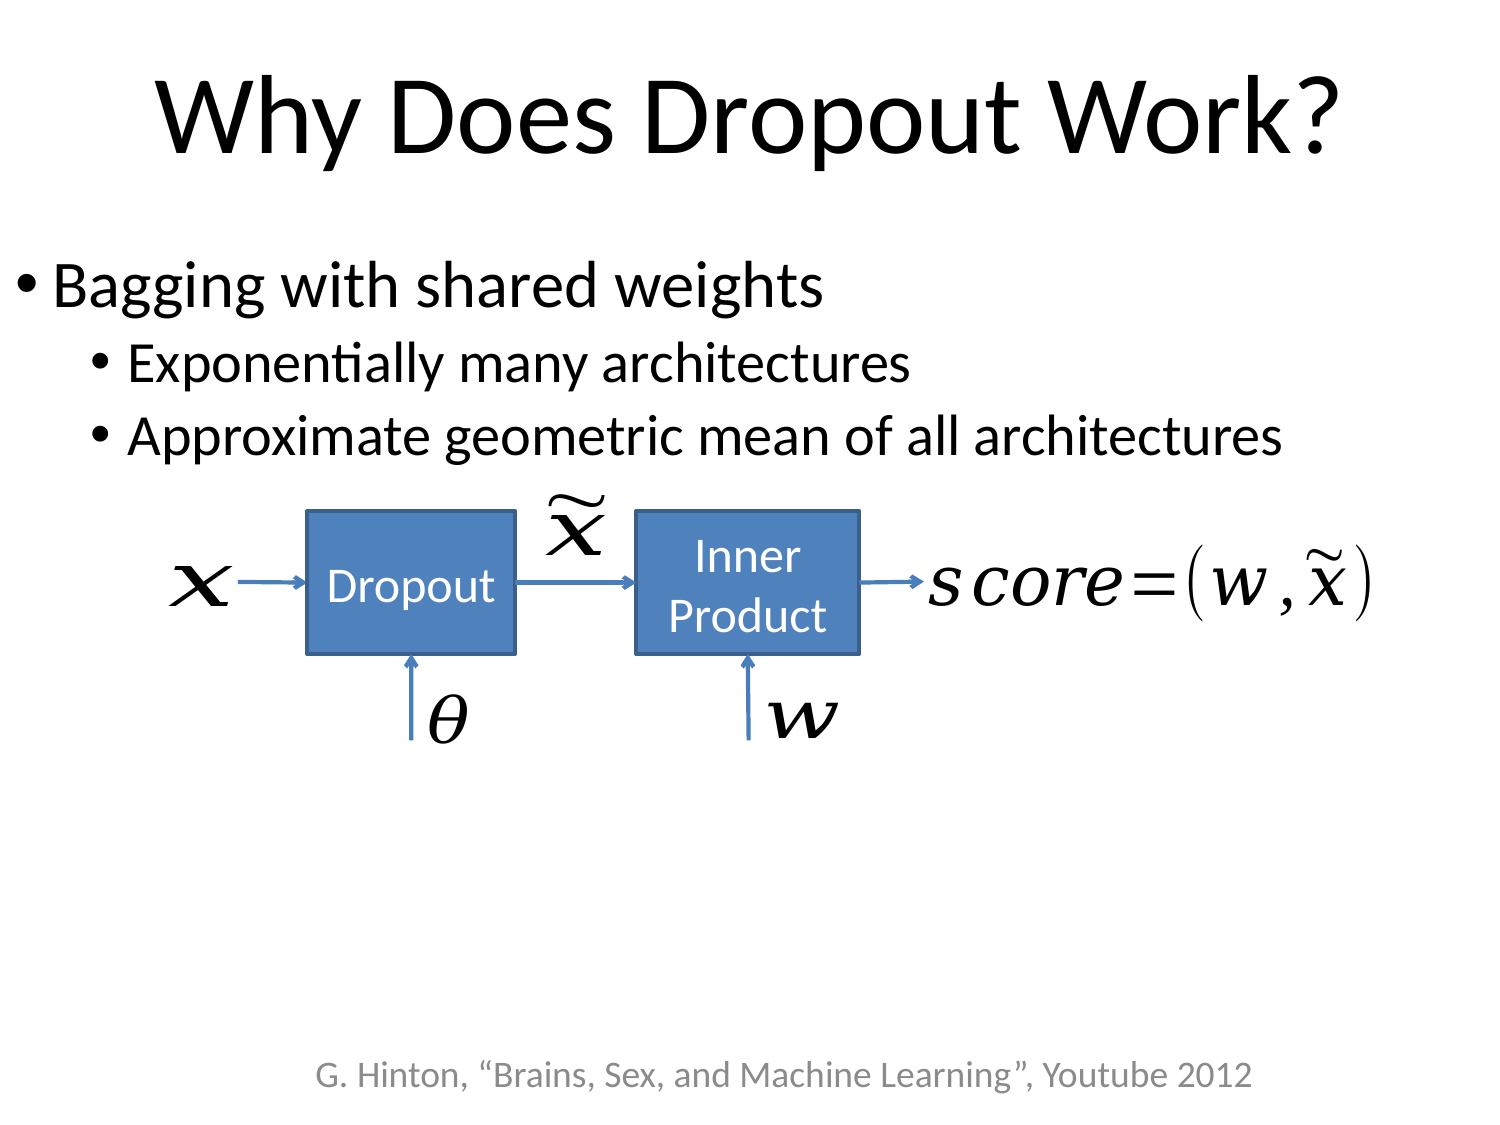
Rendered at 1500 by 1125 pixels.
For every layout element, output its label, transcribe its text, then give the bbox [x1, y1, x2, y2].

text_box Bagging with shared weights Exponentially many architectures Approximate geometric mean of all architectures [0, 242, 1350, 957]
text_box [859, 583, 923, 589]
footer G. Hinton, “Brains, Sex, and Machine Learning”, Youtube 2012 [287, 1042, 1283, 1103]
title Why Does Dropout Work? [0, 0, 1500, 218]
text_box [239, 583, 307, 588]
